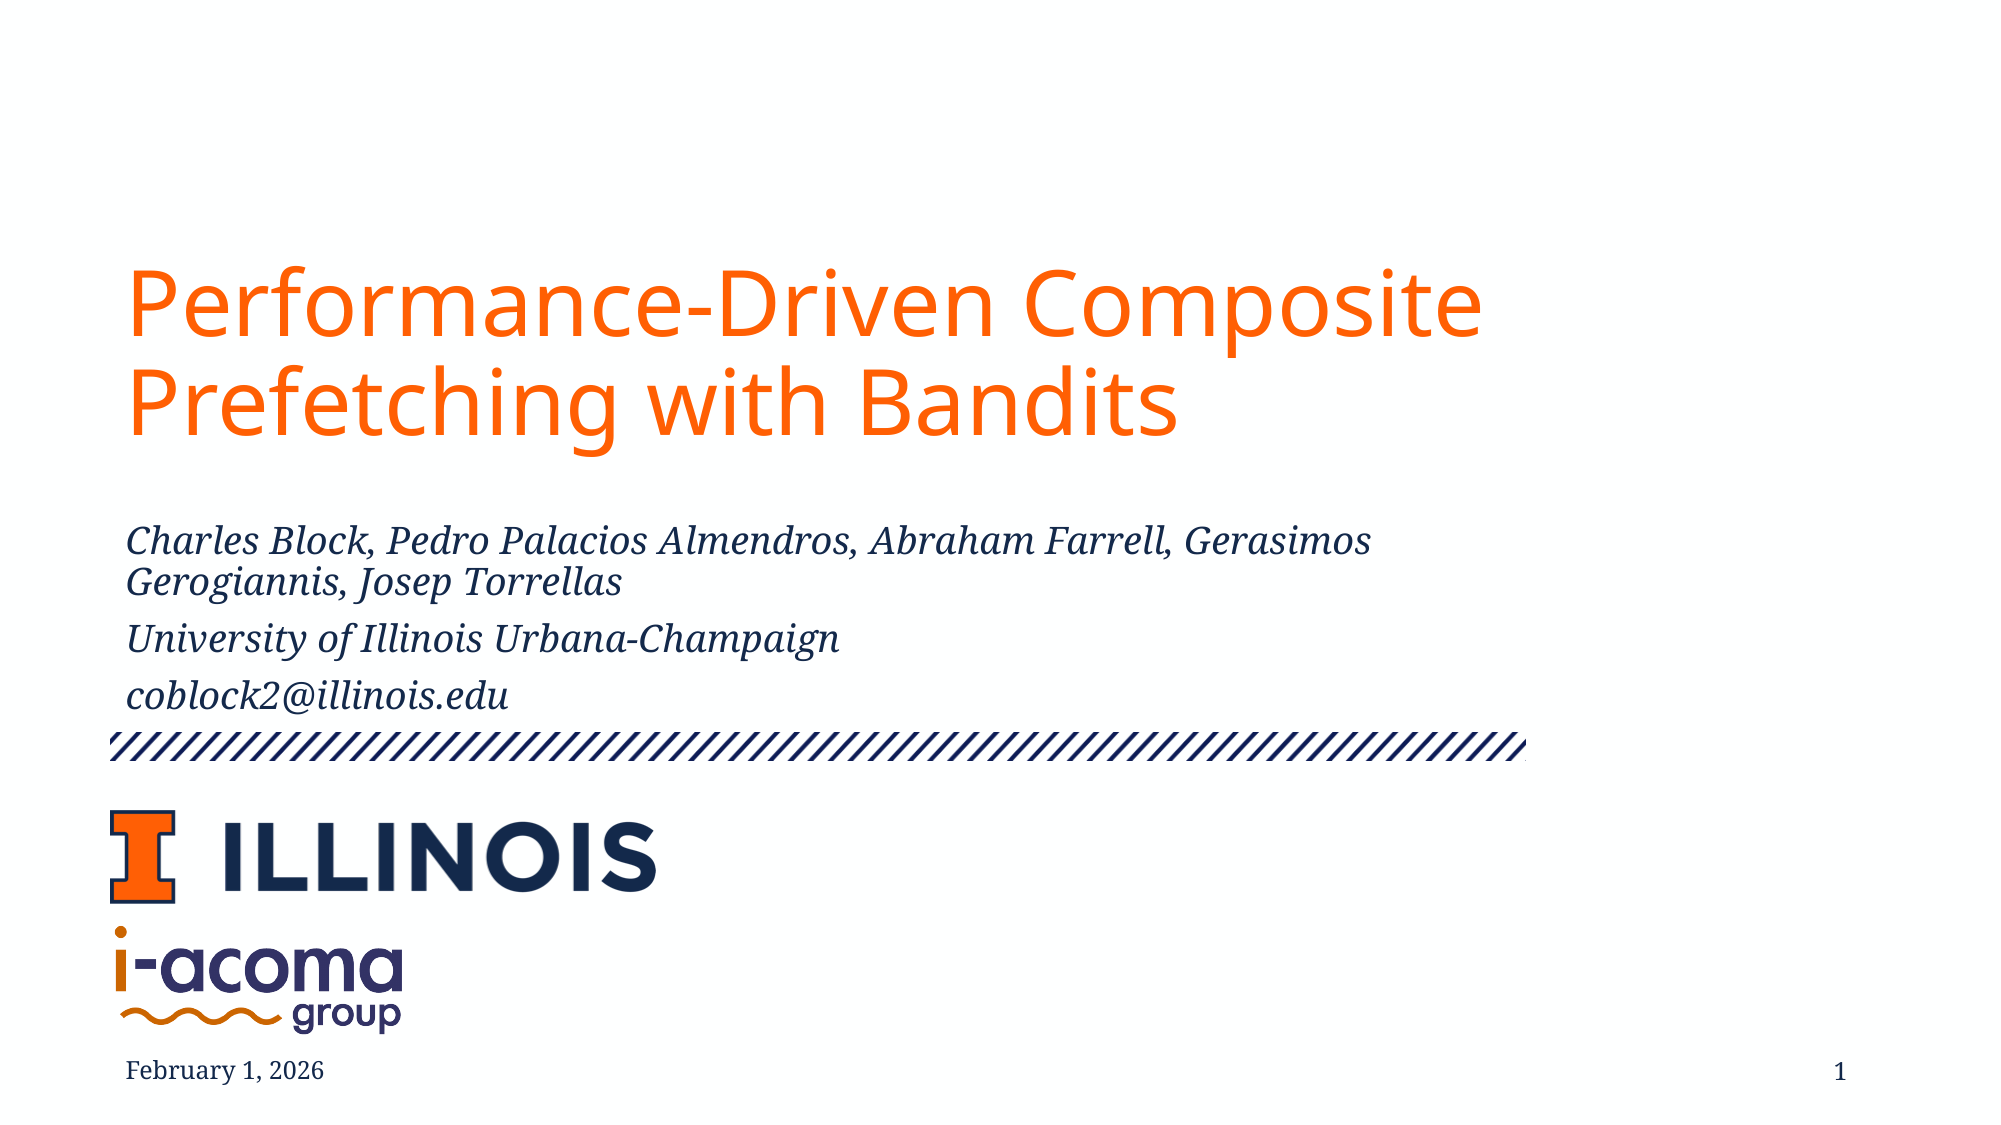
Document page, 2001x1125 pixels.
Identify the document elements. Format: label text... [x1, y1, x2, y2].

title Performance-Driven Composite Prefetching with Bandits [110, 149, 1923, 563]
list February 1, 2026 [110, 1050, 561, 1095]
subtitle Charles Block, Pedro Palacios Almendros, Abraham Farrell, Gerasimos Gerogiannis, Josep Torrellas University of Illinois Urbana-Champaign coblock2@illinois.edu [110, 514, 1466, 727]
slide_number 1 [1412, 1042, 1863, 1103]
picture [110, 732, 1526, 761]
picture [110, 810, 656, 1037]
